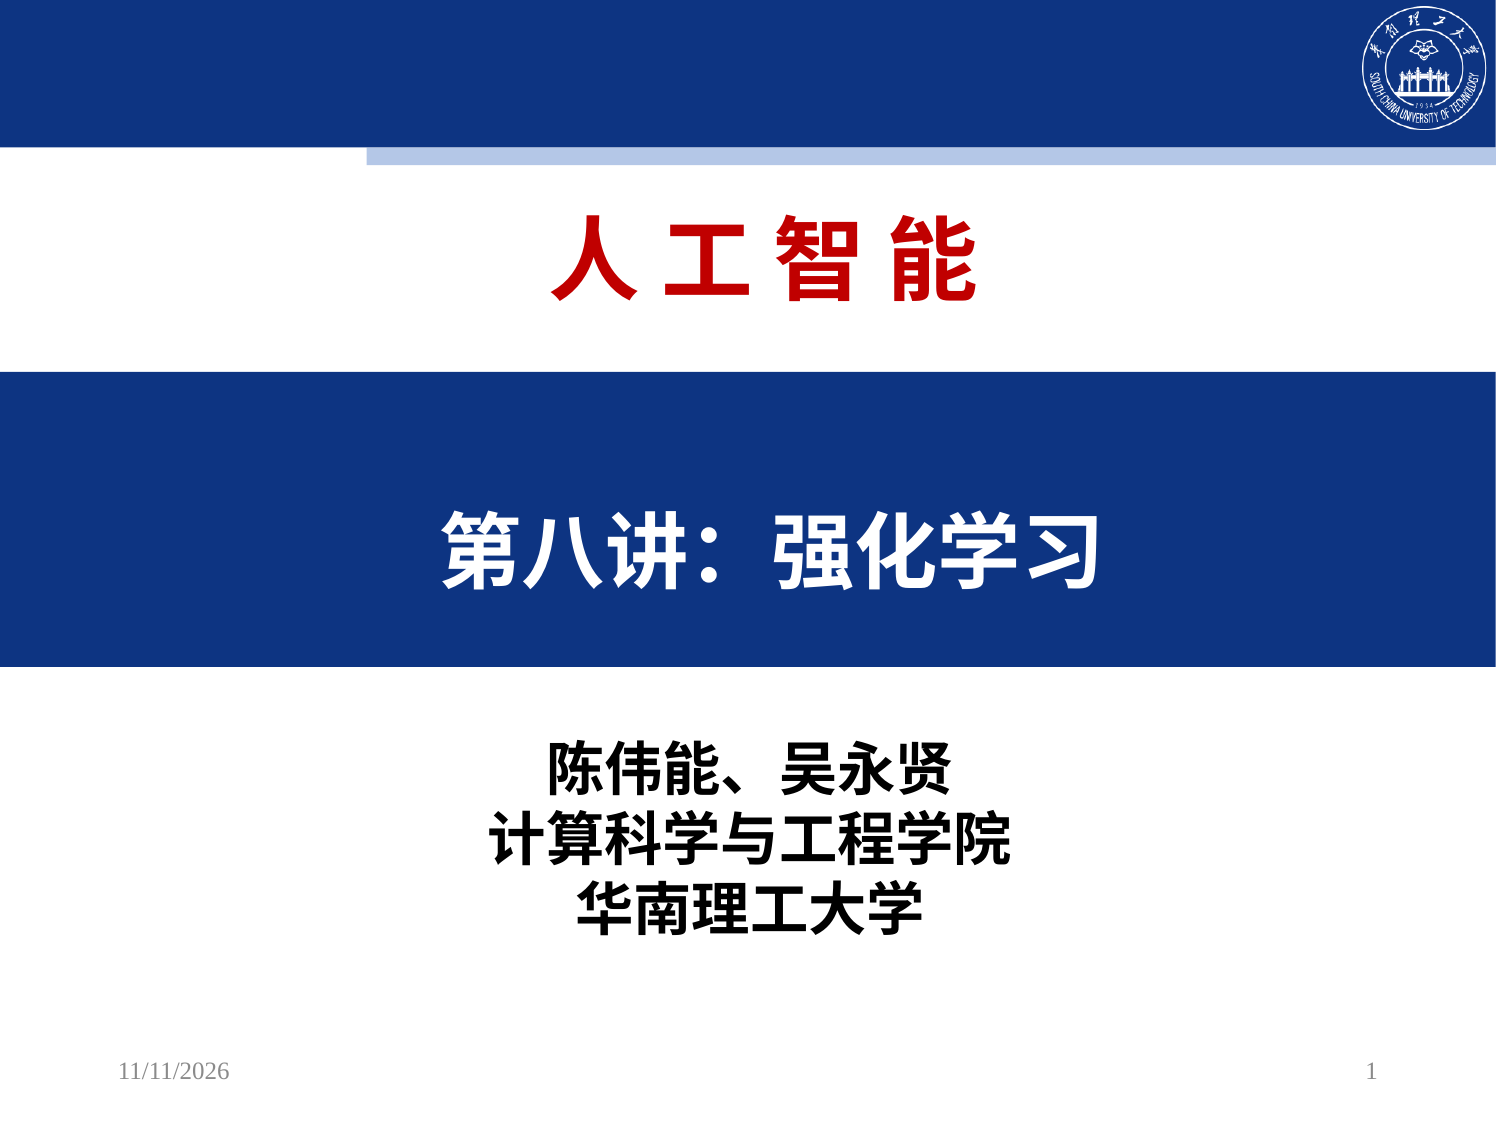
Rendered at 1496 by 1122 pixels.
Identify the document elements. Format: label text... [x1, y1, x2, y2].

text_box 陈伟能、吴永贤 计算科学与工程学院 华南理工大学 [0, 724, 1496, 950]
text_box 第八讲：强化学习 [24, 491, 1496, 607]
text_box 人 工 智 能 [271, 194, 1256, 320]
text_box [0, 371, 1496, 668]
picture [1354, 0, 1496, 148]
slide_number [102, 1039, 440, 1100]
slide_number 1 [1056, 1039, 1393, 1100]
